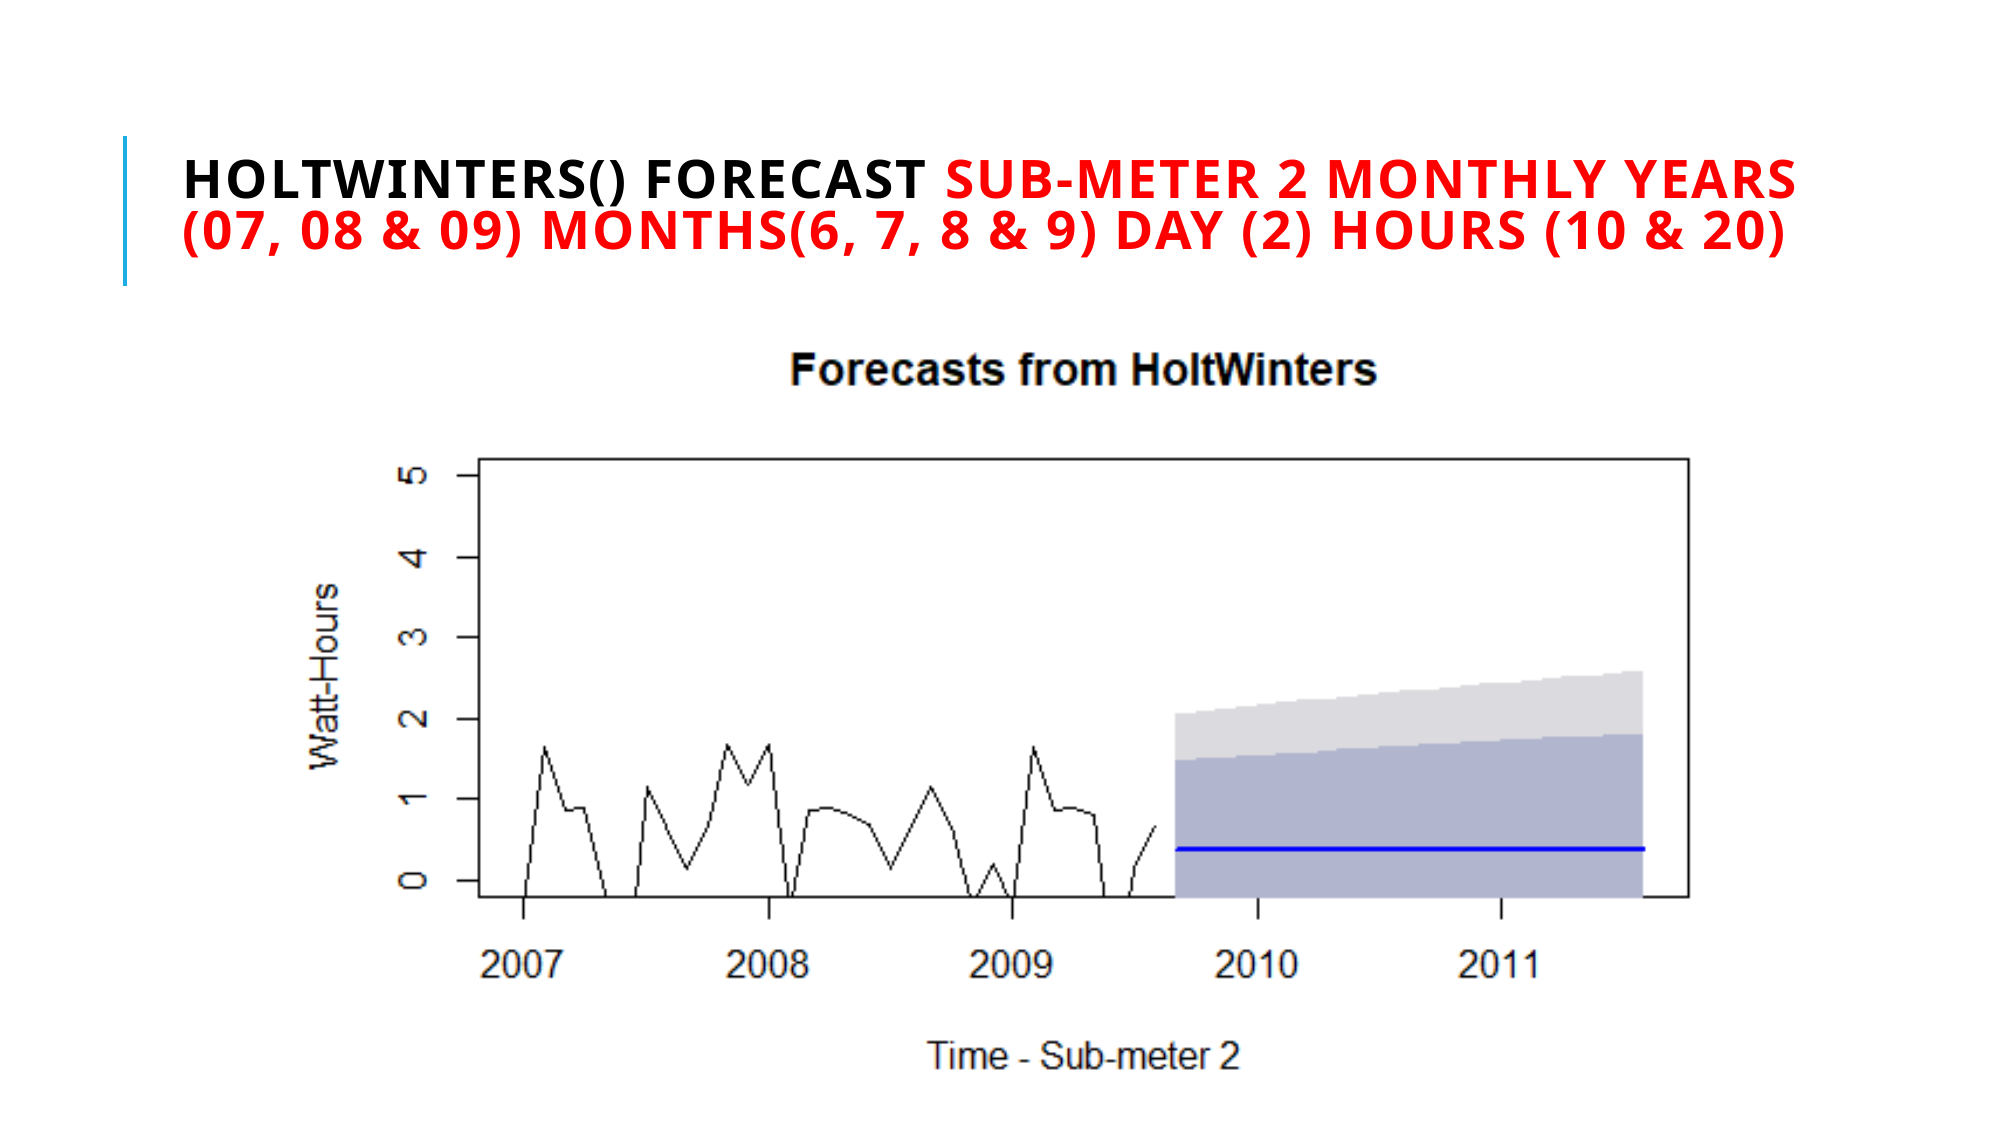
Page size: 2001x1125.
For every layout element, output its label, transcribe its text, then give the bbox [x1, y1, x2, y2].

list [296, 276, 1784, 1125]
title Holtwinters() forecast sub-meter 2 monthly Years (07, 08 & 09) Months(6, 7, 8 & 9) day (2) Hours (10 & 20) [168, 96, 1923, 342]
